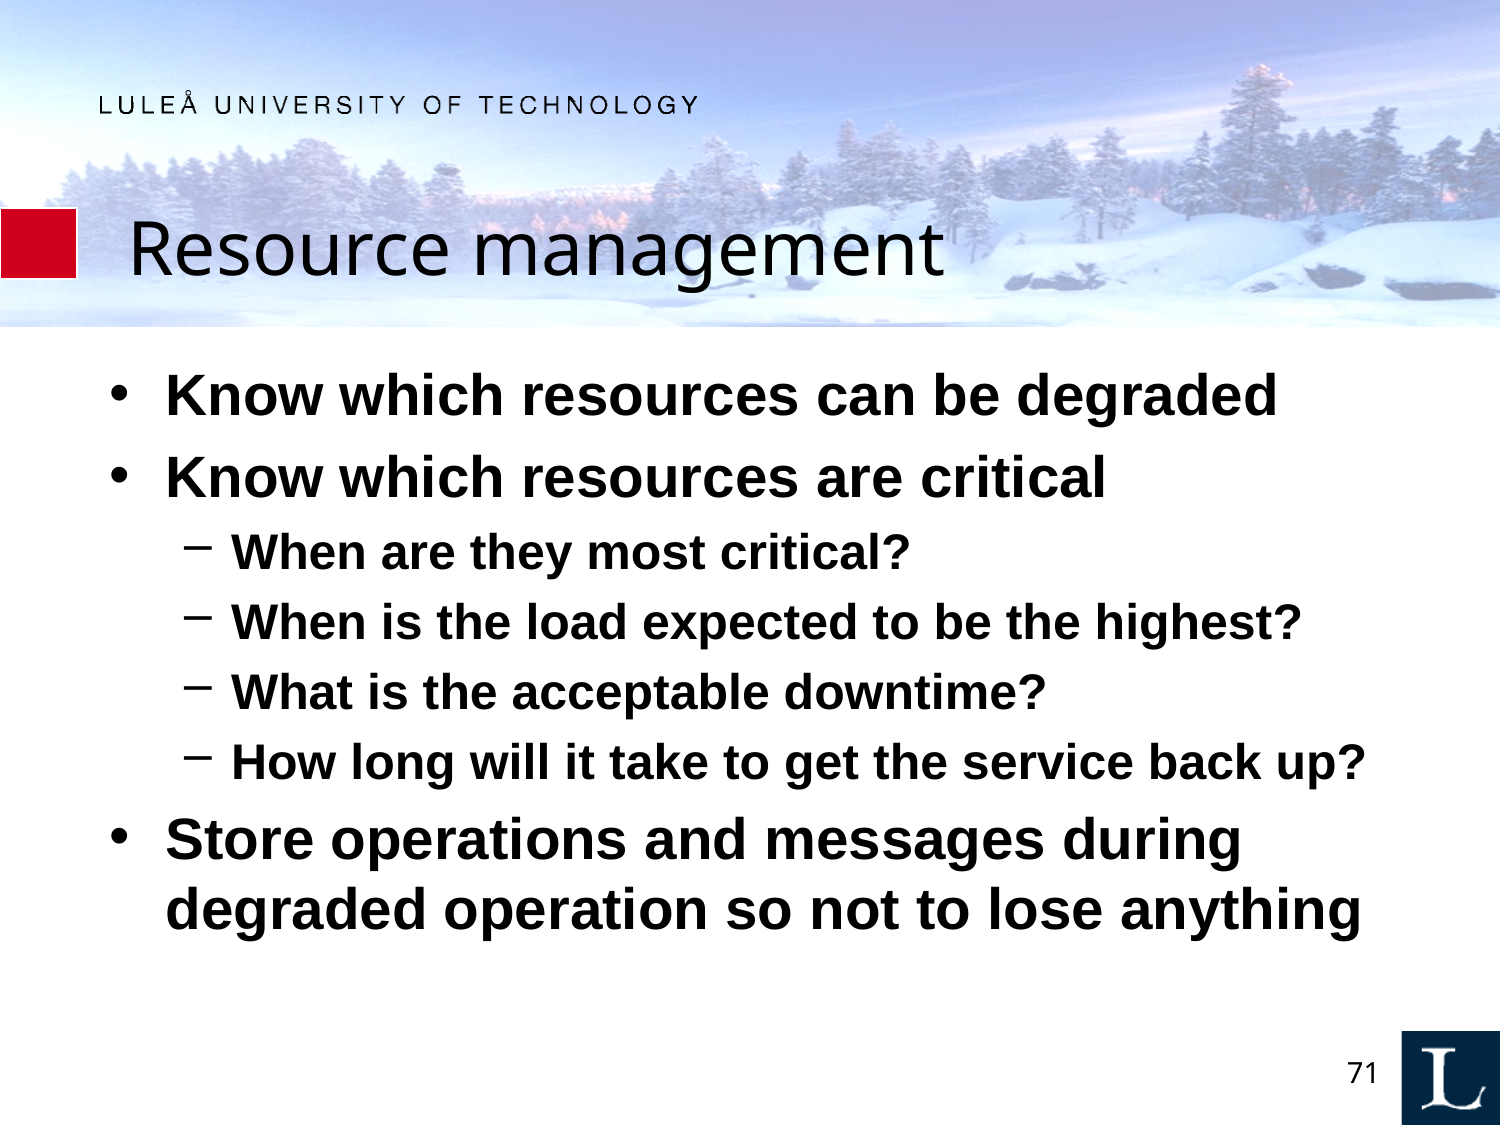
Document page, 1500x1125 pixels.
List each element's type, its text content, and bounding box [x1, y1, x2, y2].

picture [100, 90, 697, 114]
title Resource management [111, 160, 1412, 330]
slide_number 71 [1045, 1046, 1396, 1125]
list Know which resources can be degraded Know which resources are critical When are they most critical? When is the load expected to be the highest? What is the acceptable downtime? How long will it take to get the service back up? Store operations and messages during degraded operation so not to lose anything [94, 350, 1412, 975]
picture [1399, 1031, 1500, 1125]
